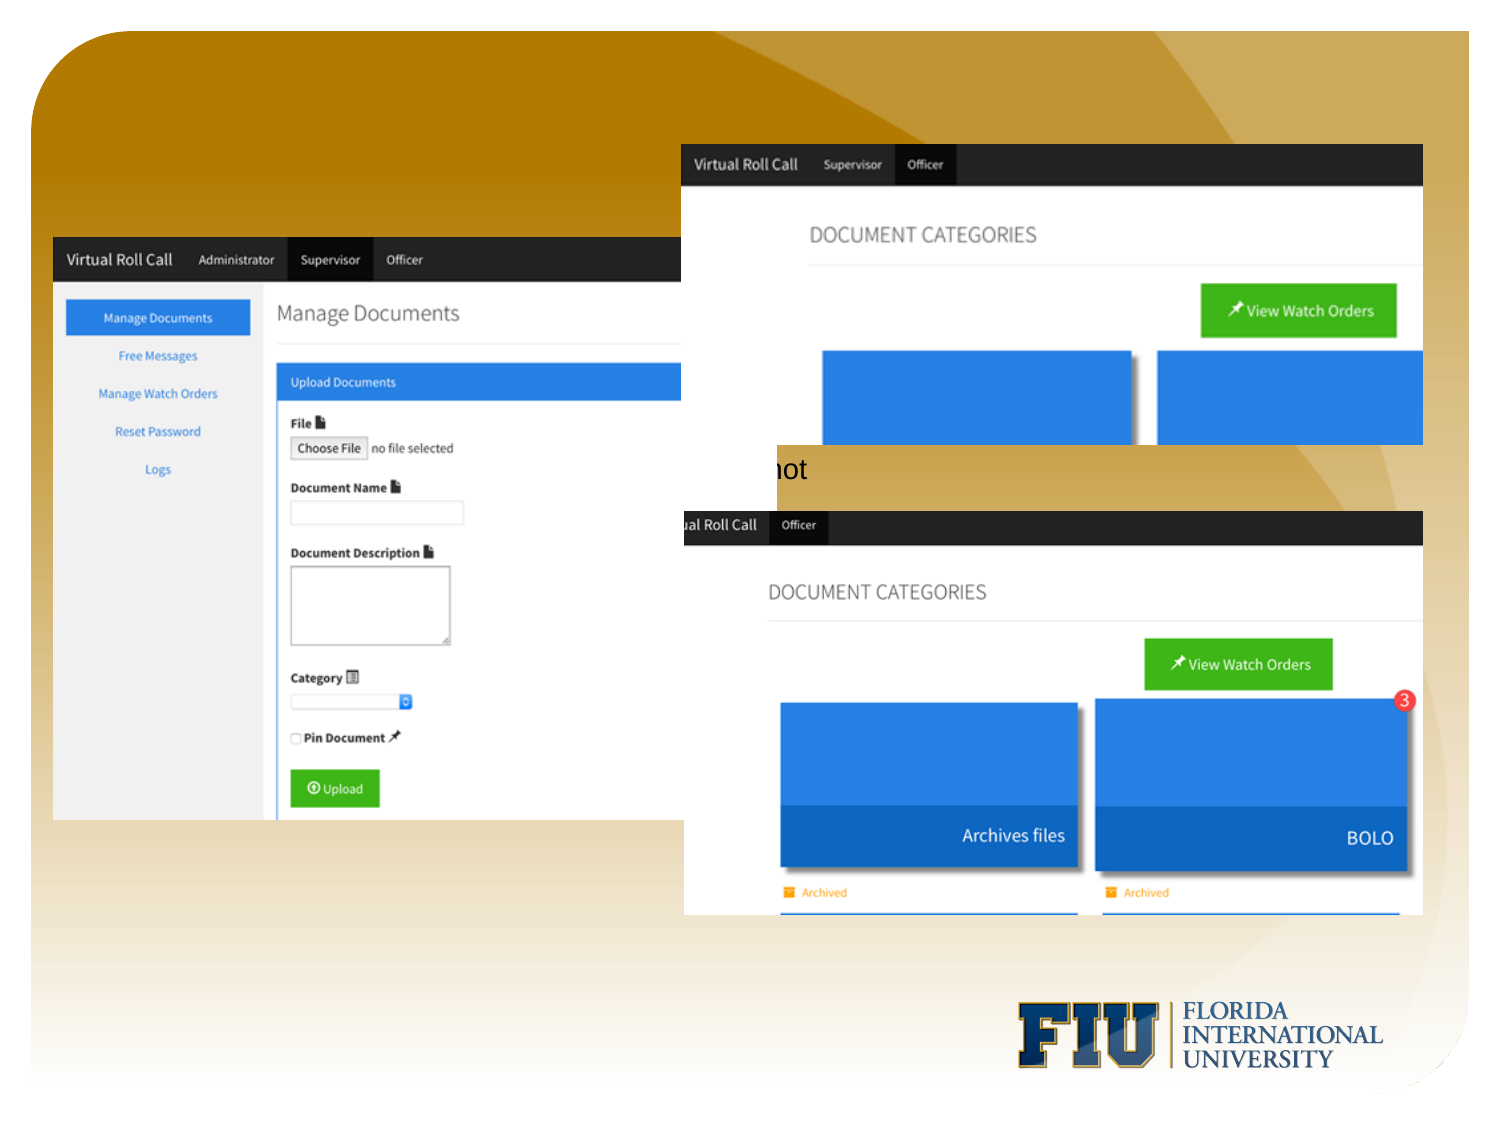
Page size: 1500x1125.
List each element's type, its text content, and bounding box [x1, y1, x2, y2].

text_box Insert screenshot [781, 452, 849, 494]
picture [24, 30, 1473, 1094]
